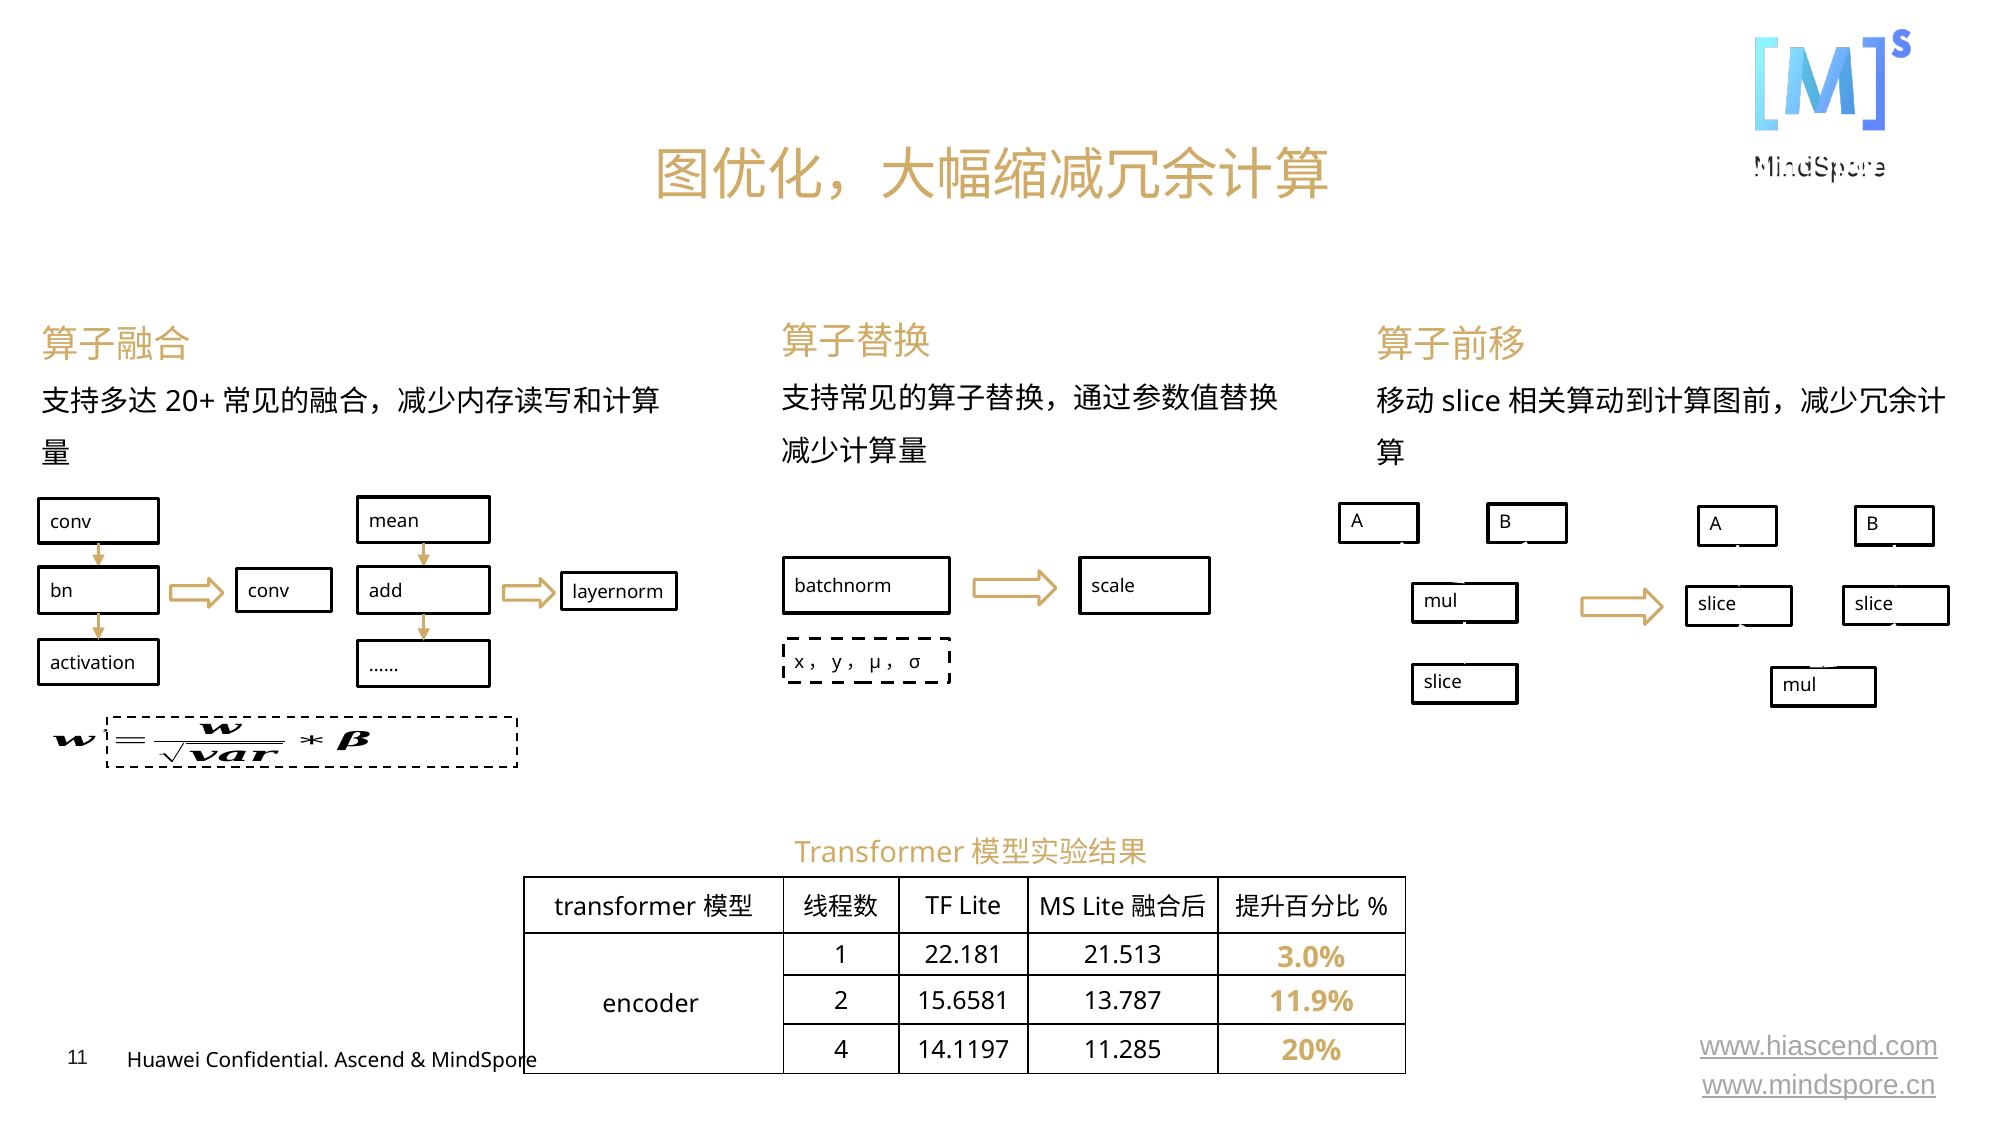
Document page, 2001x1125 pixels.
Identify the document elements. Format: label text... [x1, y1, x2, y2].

table_cell 11.9% [1219, 976, 1405, 1023]
table_cell 4 [784, 1025, 898, 1073]
table_header 线程数 [784, 878, 898, 932]
subtitle 图优化，大幅缩减冗余计算 [654, 134, 1392, 223]
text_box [51, 716, 517, 767]
text_box 算子前移 移动slice相关算动到计算图前，减少冗余计算 [1361, 289, 1964, 477]
table_cell 1 [784, 934, 898, 974]
text_box 算子融合 支持多达20+常见的融合，减少内存读写和计算量 [26, 289, 683, 477]
table_header 提升百分比% [1219, 878, 1405, 932]
table_cell 13.787 [1029, 976, 1217, 1023]
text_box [1339, 503, 1949, 707]
table_cell 20% [1219, 1025, 1405, 1073]
table_cell encoder [525, 934, 783, 1073]
table_cell 2 [784, 976, 898, 1023]
table_cell 22.181 [900, 934, 1027, 974]
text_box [38, 497, 333, 685]
table_header transformer模型 [525, 878, 783, 932]
table_cell 21.513 [1029, 934, 1217, 974]
table_cell 11.285 [1029, 1025, 1217, 1073]
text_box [782, 557, 1210, 684]
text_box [357, 496, 677, 687]
text_box Transformer模型实验结果 [779, 808, 1177, 876]
table_header TF Lite [900, 878, 1027, 932]
picture [1730, 0, 1936, 212]
text_box 算子替换 支持常见的算子替换，通过参数值替换减少计算量 [766, 287, 1303, 475]
table_cell 15.6581 [900, 976, 1027, 1023]
table_header MS Lite融合后 [1029, 878, 1217, 932]
table_cell 3.0% [1219, 934, 1405, 974]
table_cell 14.1197 [900, 1025, 1027, 1073]
